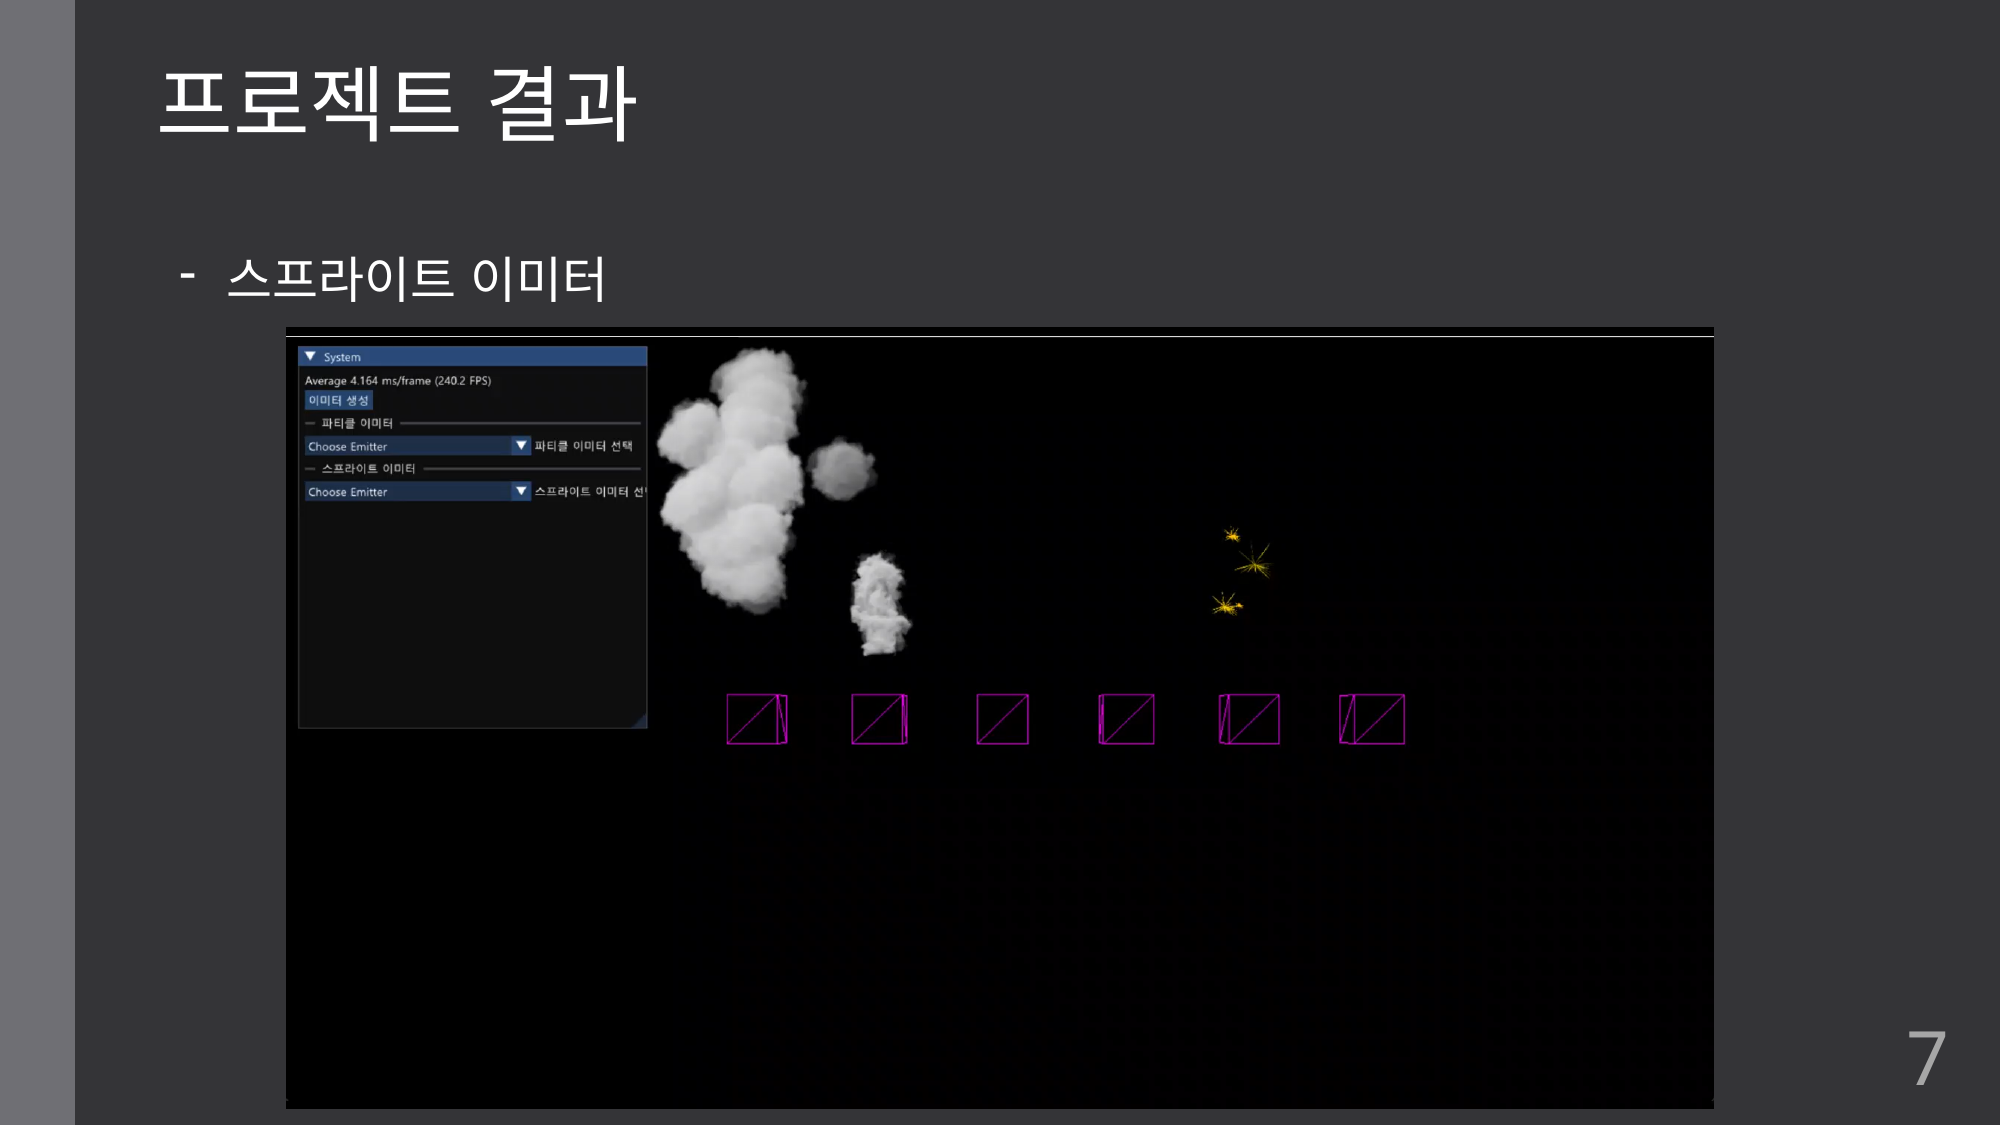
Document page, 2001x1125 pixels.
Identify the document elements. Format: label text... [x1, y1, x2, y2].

slide_number 7 [1852, 1012, 2000, 1110]
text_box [285, 326, 1715, 1111]
text_box 스프라이트 이미터 [164, 211, 2000, 316]
text_box 프로젝트 결과 [141, 45, 1710, 160]
